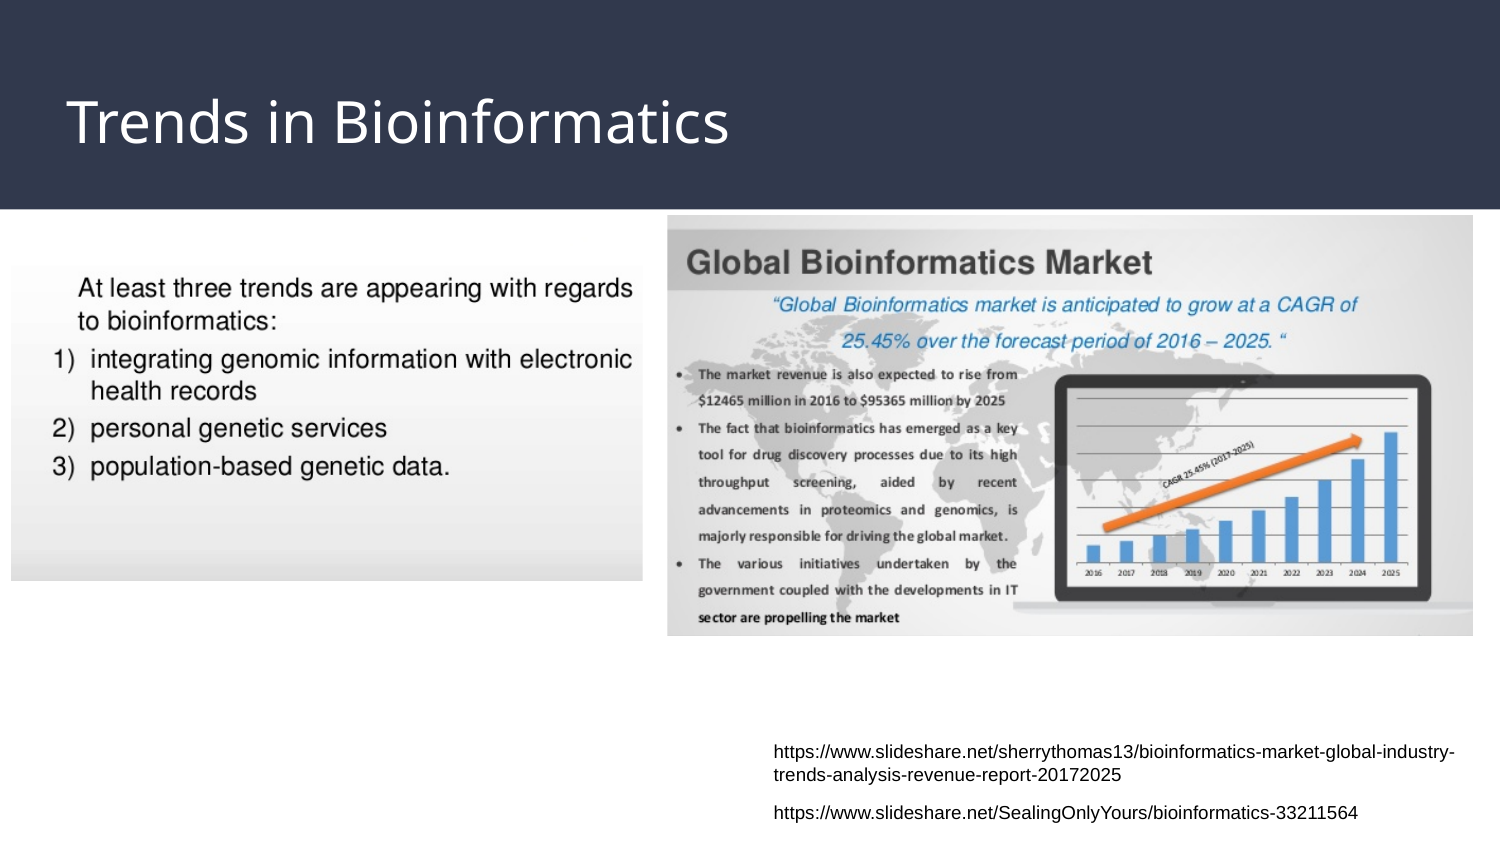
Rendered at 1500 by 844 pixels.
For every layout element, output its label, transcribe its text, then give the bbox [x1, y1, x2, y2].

picture [666, 215, 1473, 636]
text_box https://www.slideshare.net/SealingOnlyYours/bioinformatics-33211564 [758, 793, 1500, 831]
picture [0, 237, 643, 581]
text_box https://www.slideshare.net/sherrythomas13/bioinformatics-market-global-industry-trends-analysis-revenue-report-20172025 [758, 732, 1500, 793]
title Trends in Bioinformatics [51, 69, 1449, 172]
